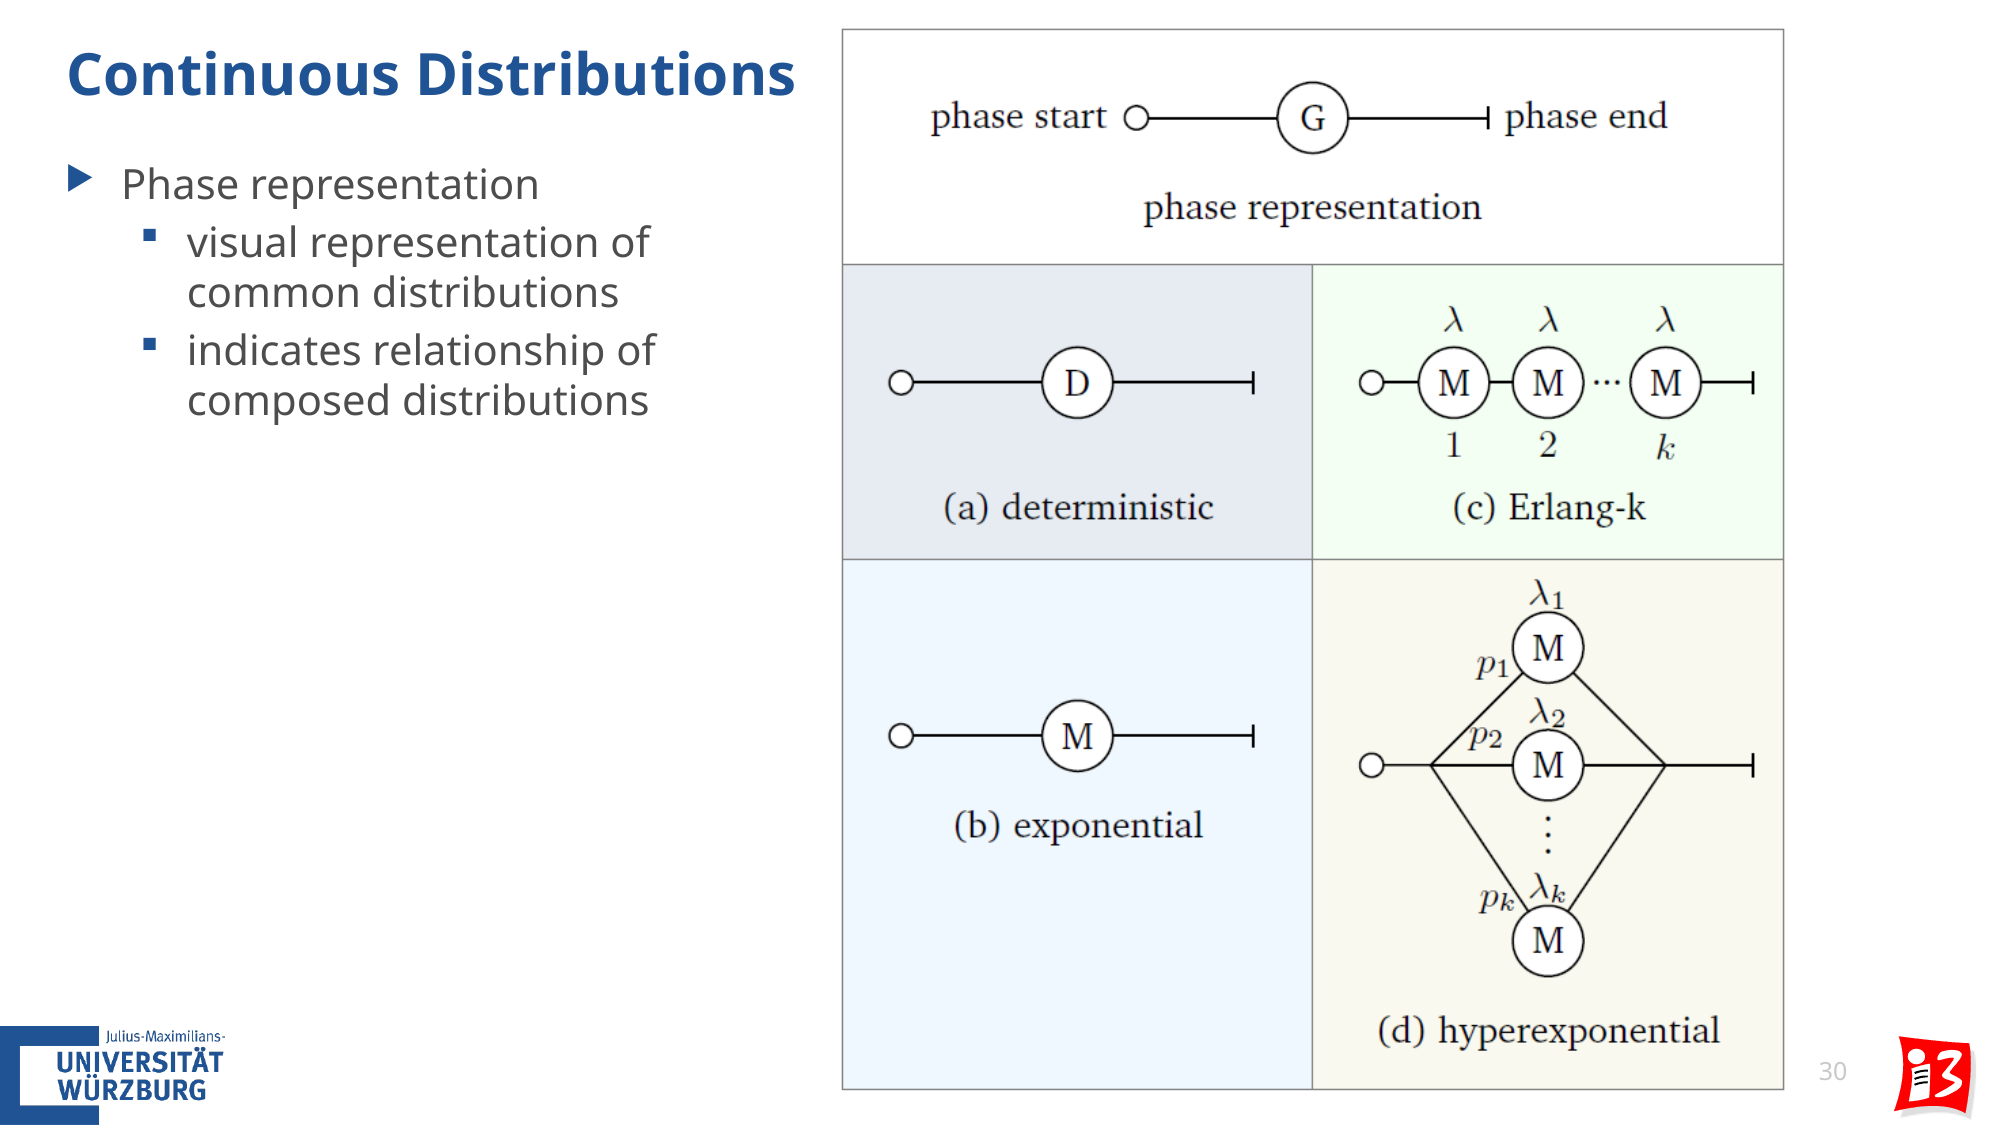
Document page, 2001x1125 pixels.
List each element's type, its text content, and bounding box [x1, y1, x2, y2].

title Continuous Distributions [51, 18, 765, 126]
picture [770, 0, 1888, 1125]
list Phase representation visual representation of common distributions indicates relationship of composed distributions [50, 149, 725, 988]
picture [0, 1026, 225, 1125]
